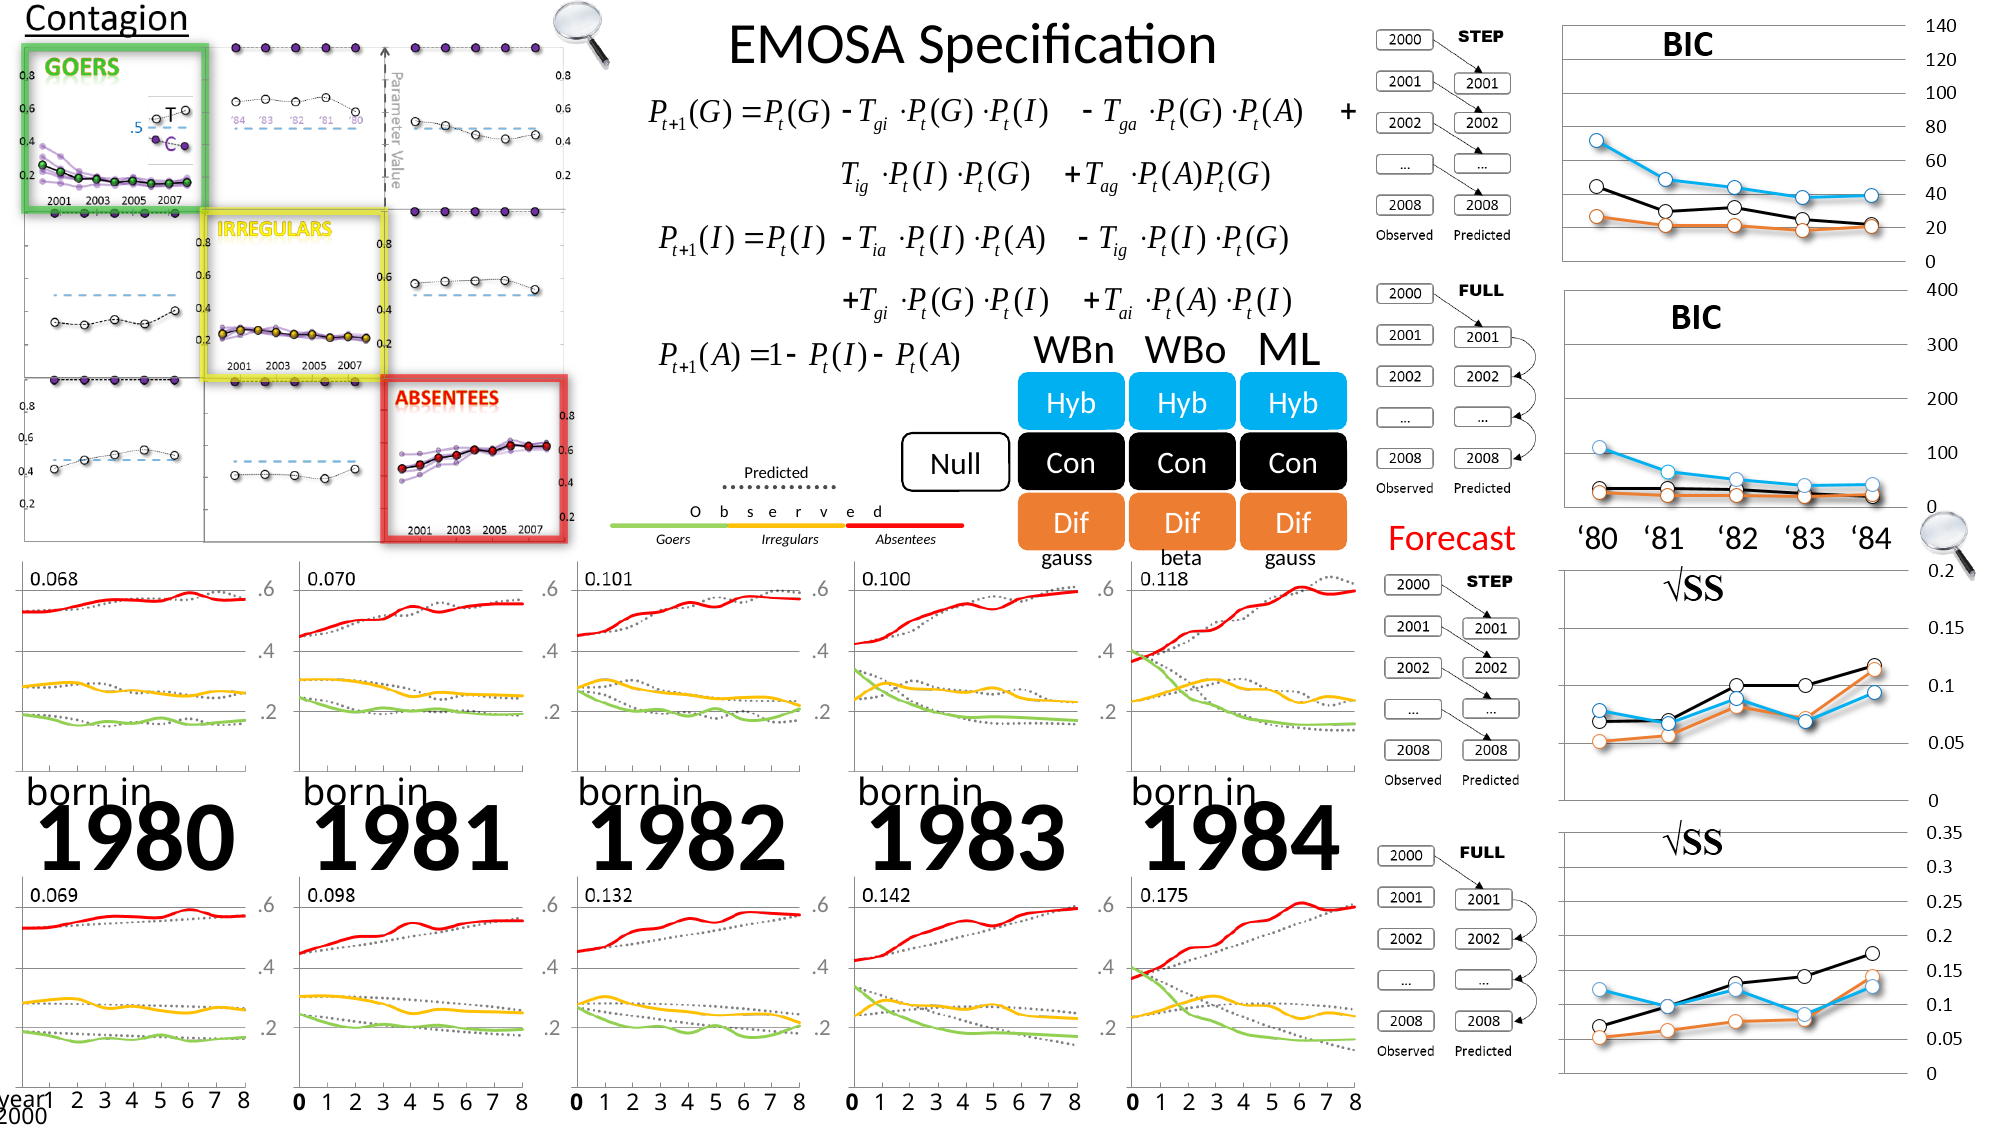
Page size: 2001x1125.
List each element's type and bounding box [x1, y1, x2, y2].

text_box [1081, 579, 1132, 1048]
text_box [525, 566, 576, 1048]
picture [1375, 567, 1530, 798]
picture [1541, 1, 1988, 1096]
text_box [1017, 308, 1347, 551]
text_box [242, 566, 293, 1048]
text_box [1026, 535, 1332, 579]
text_box [0, 0, 1375, 1125]
picture [1375, 275, 1536, 505]
text_box [642, 81, 1364, 382]
picture [1375, 21, 1521, 253]
text_box [1375, 505, 1908, 567]
text_box [796, 566, 847, 1048]
picture [1375, 837, 1537, 1069]
